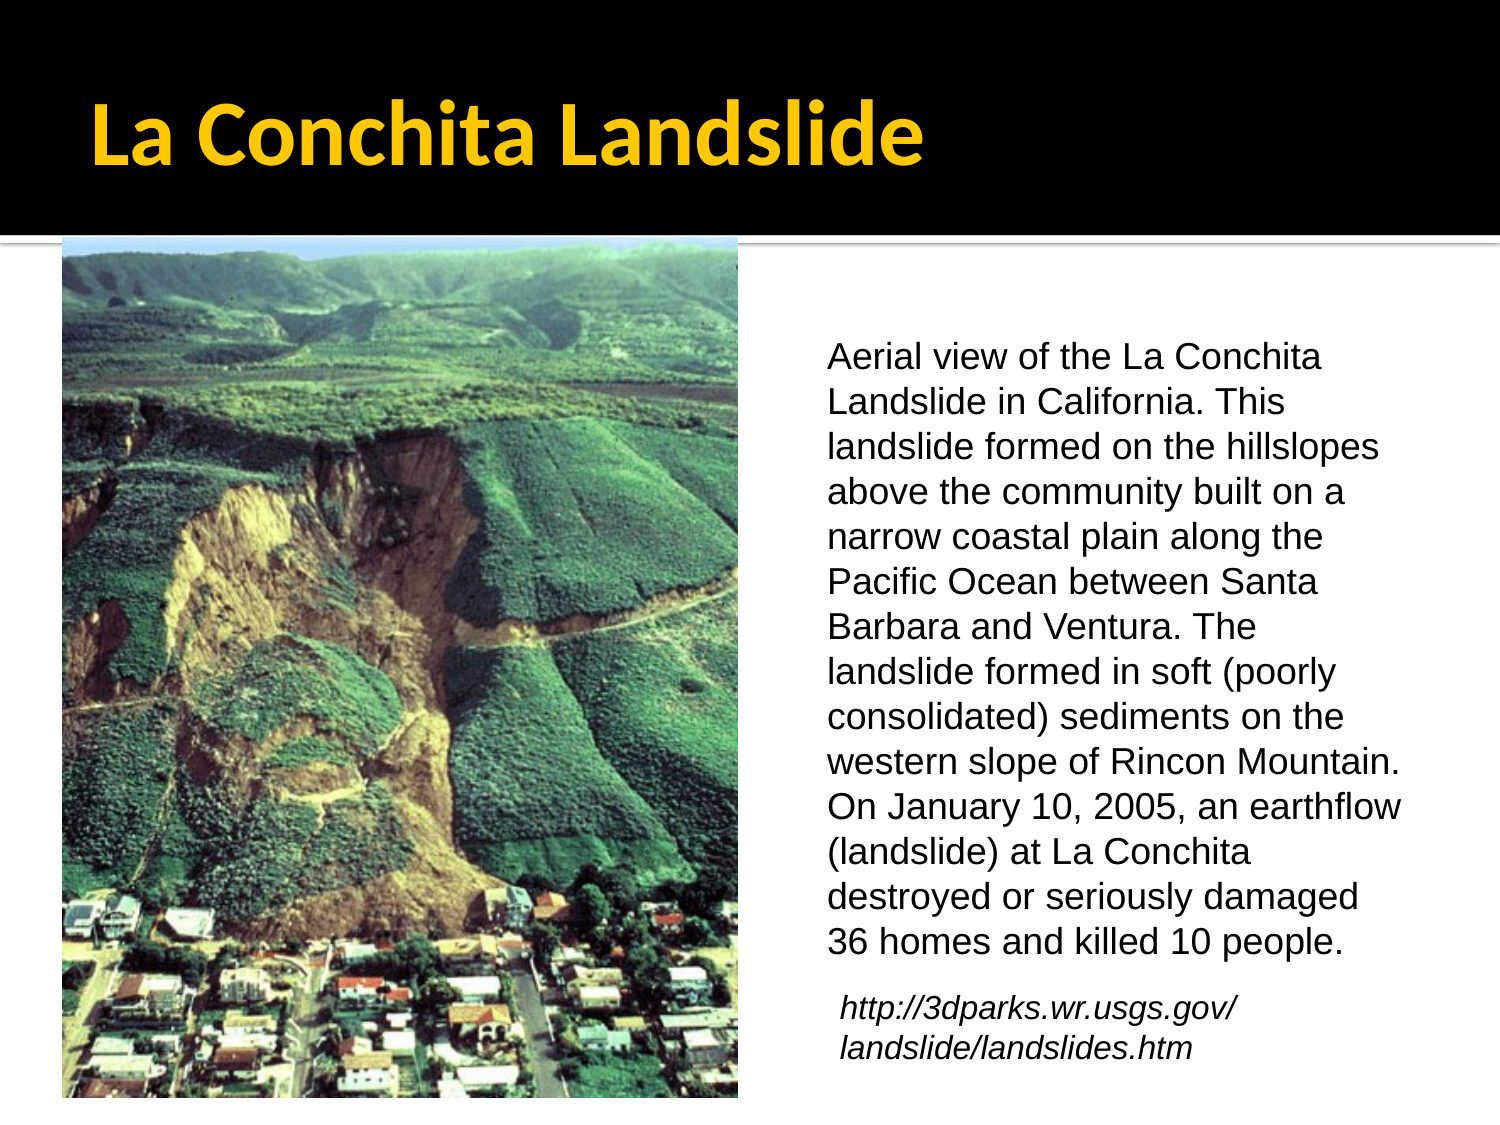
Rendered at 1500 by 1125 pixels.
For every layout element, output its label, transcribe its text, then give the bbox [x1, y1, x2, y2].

title La Conchita Landslide [75, 24, 1425, 231]
text_box Aerial view of the La Conchita Landslide in California. This landslide formed on the hillslopes above the community built on a narrow coastal plain along the Pacific Ocean between Santa Barbara and Ventura. The landslide formed in soft (poorly consolidated) sediments on the western slope of Rincon Mountain. On January 10, 2005, an earthflow (landslide) at La Conchita destroyed or seriously damaged 36 homes and killed 10 people. [812, 324, 1425, 970]
picture [62, 237, 738, 1098]
text_box http://3dparks.wr.usgs.gov/landslide/landslides.htm [825, 979, 1388, 1074]
